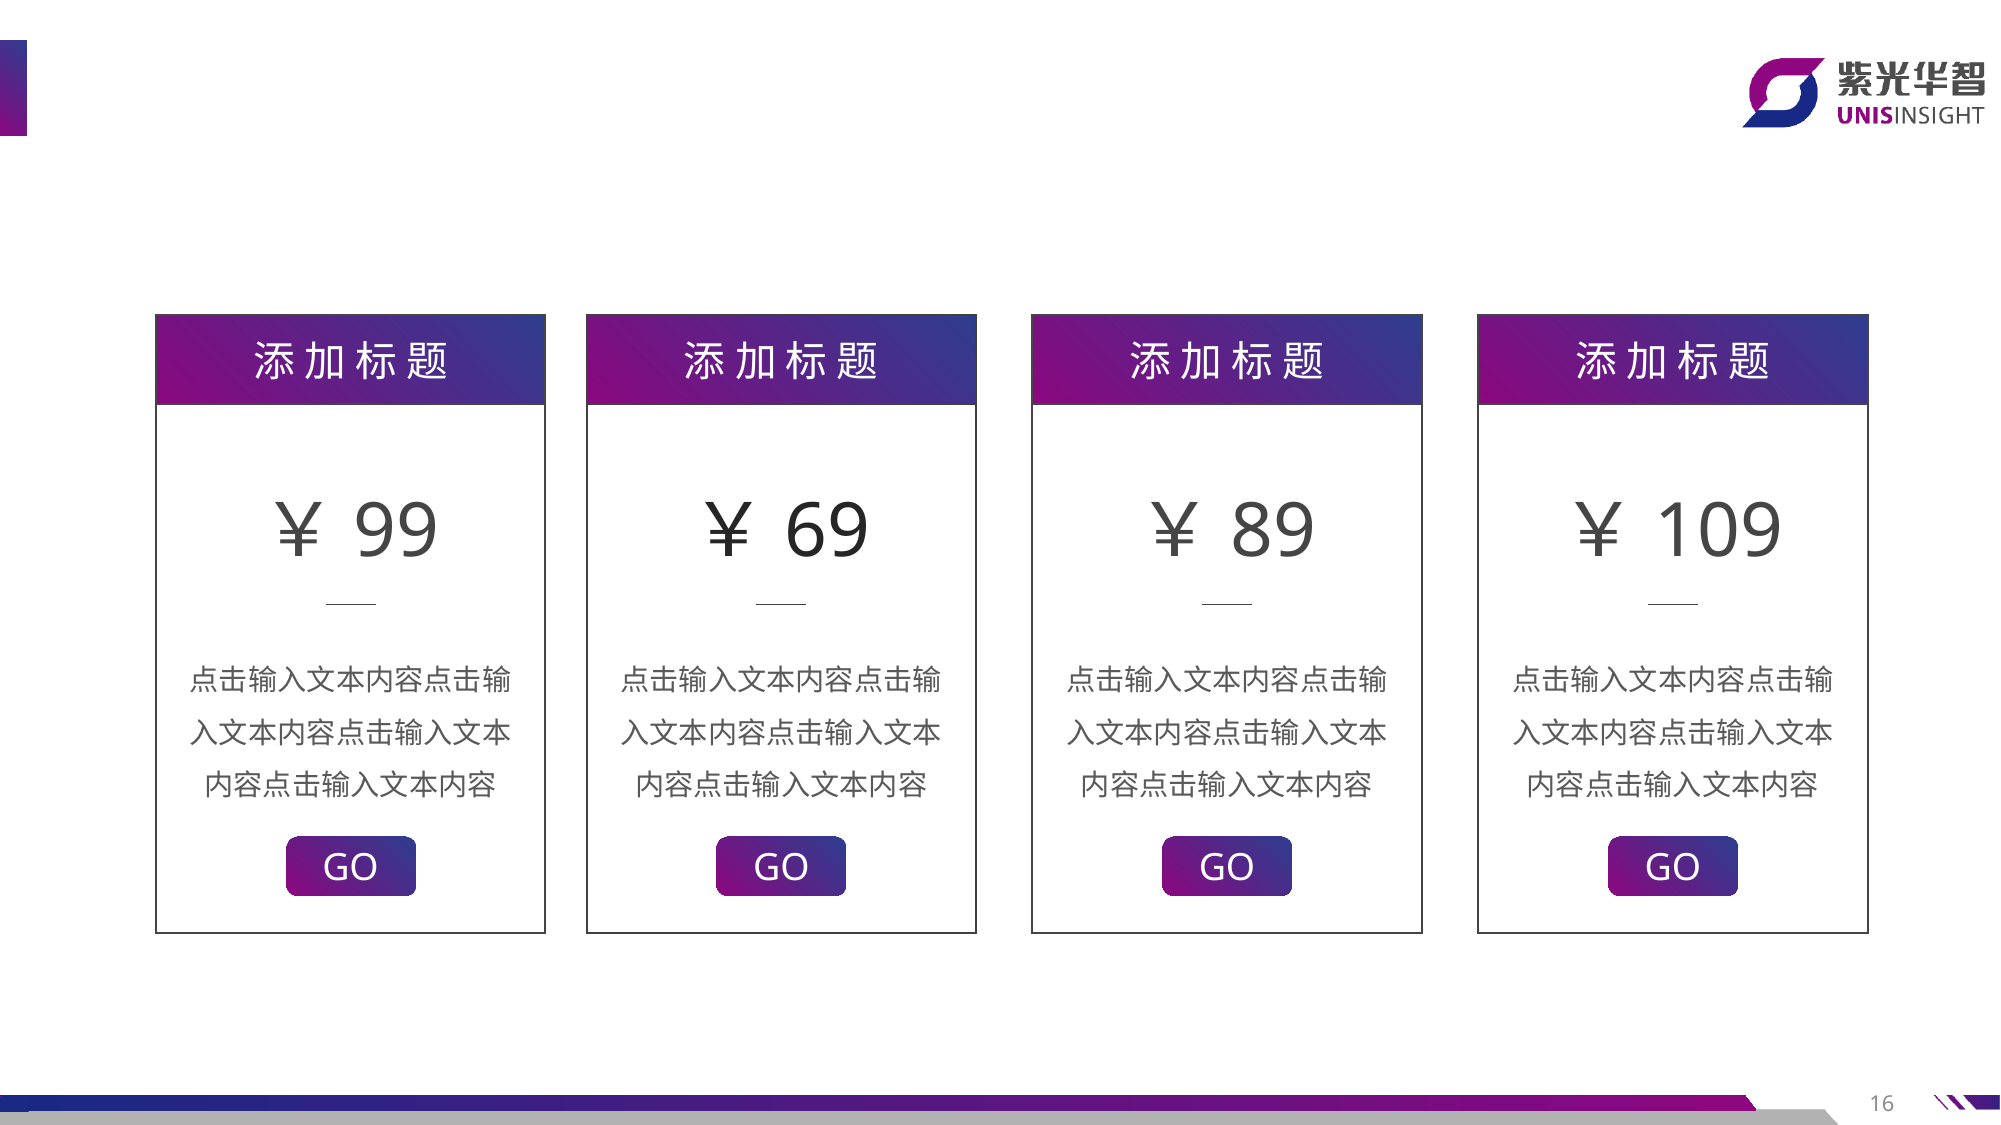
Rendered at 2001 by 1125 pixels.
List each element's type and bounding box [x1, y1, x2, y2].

text_box [155, 314, 546, 934]
text_box [586, 314, 977, 934]
picture [0, 1095, 2000, 1125]
text_box [1478, 314, 1868, 934]
picture [1741, 57, 1985, 128]
text_box [1032, 314, 1422, 934]
